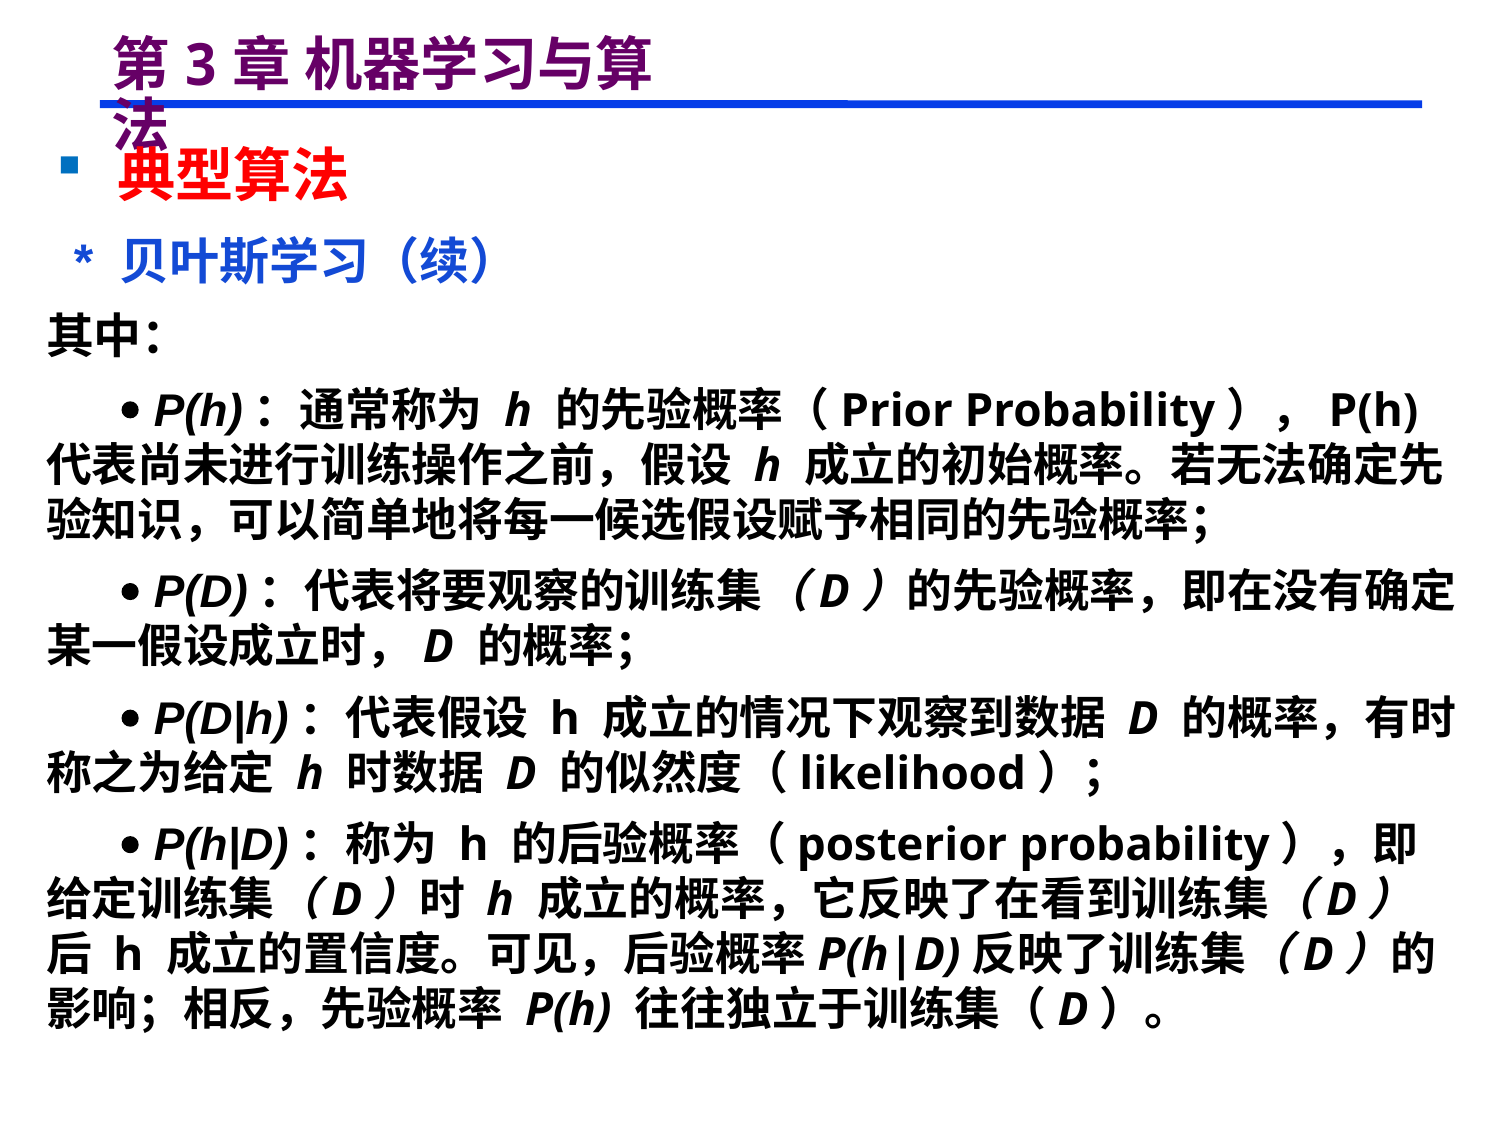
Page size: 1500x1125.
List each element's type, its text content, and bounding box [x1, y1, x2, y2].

subtitle 典型算法 [41, 129, 1287, 218]
title 第3章 机器学习与算法 [100, 32, 710, 129]
text_box * 贝叶斯学习（续） 其中：  P(h)：通常称为 h 的先验概率（Prior Probability），P(h)代表尚未进行训练操作之前，假设 h 成立的初始概率。若无法确定先验知识，可以简单地将每一候选假设赋予相同的先验概率；  P(D)：代表将要观察的训练集（D）的先验概率，即在没有确定某一假设成立时，D 的概率；  P(D|h)：代表假设 h 成立的情况下观察到数据 D 的概率，有时称之为给定 h 时数据 D 的似然度（likelihood）；  P(h|D)：称为 h 的后验概率（posterior probability），即给定训练集（D）时 h 成立的概率，它反映了在看到训练集（D）后 h 成立的置信度。可见，后验概率P(h|D)反映了训练集（D）的影响；相反，先验概率 P(h) 往往独立于训练集（D）。 [31, 221, 1472, 1044]
